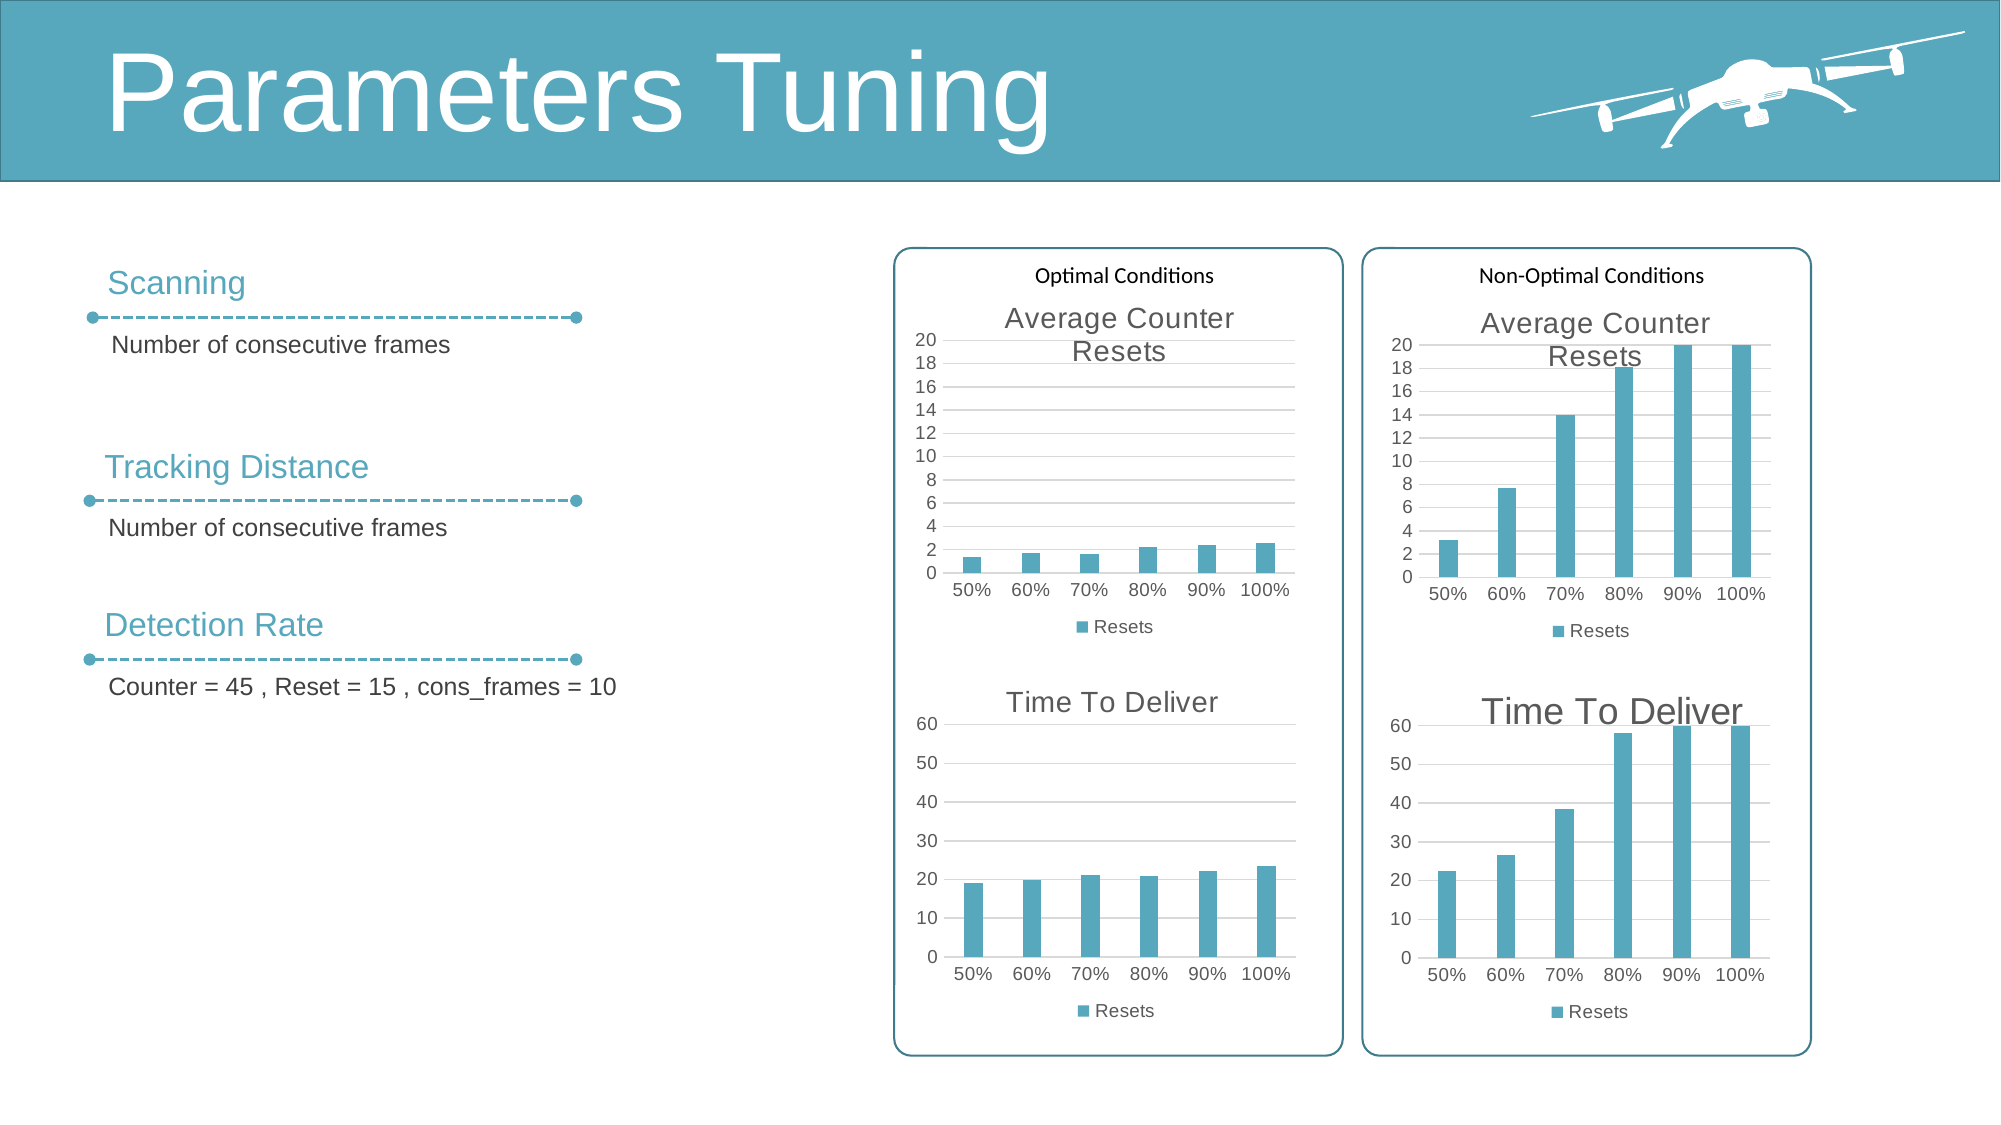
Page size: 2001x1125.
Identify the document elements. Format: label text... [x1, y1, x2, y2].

list Parameters Tuning [89, 35, 1952, 155]
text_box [894, 248, 1811, 1056]
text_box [89, 596, 648, 709]
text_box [92, 254, 583, 367]
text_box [89, 437, 580, 550]
